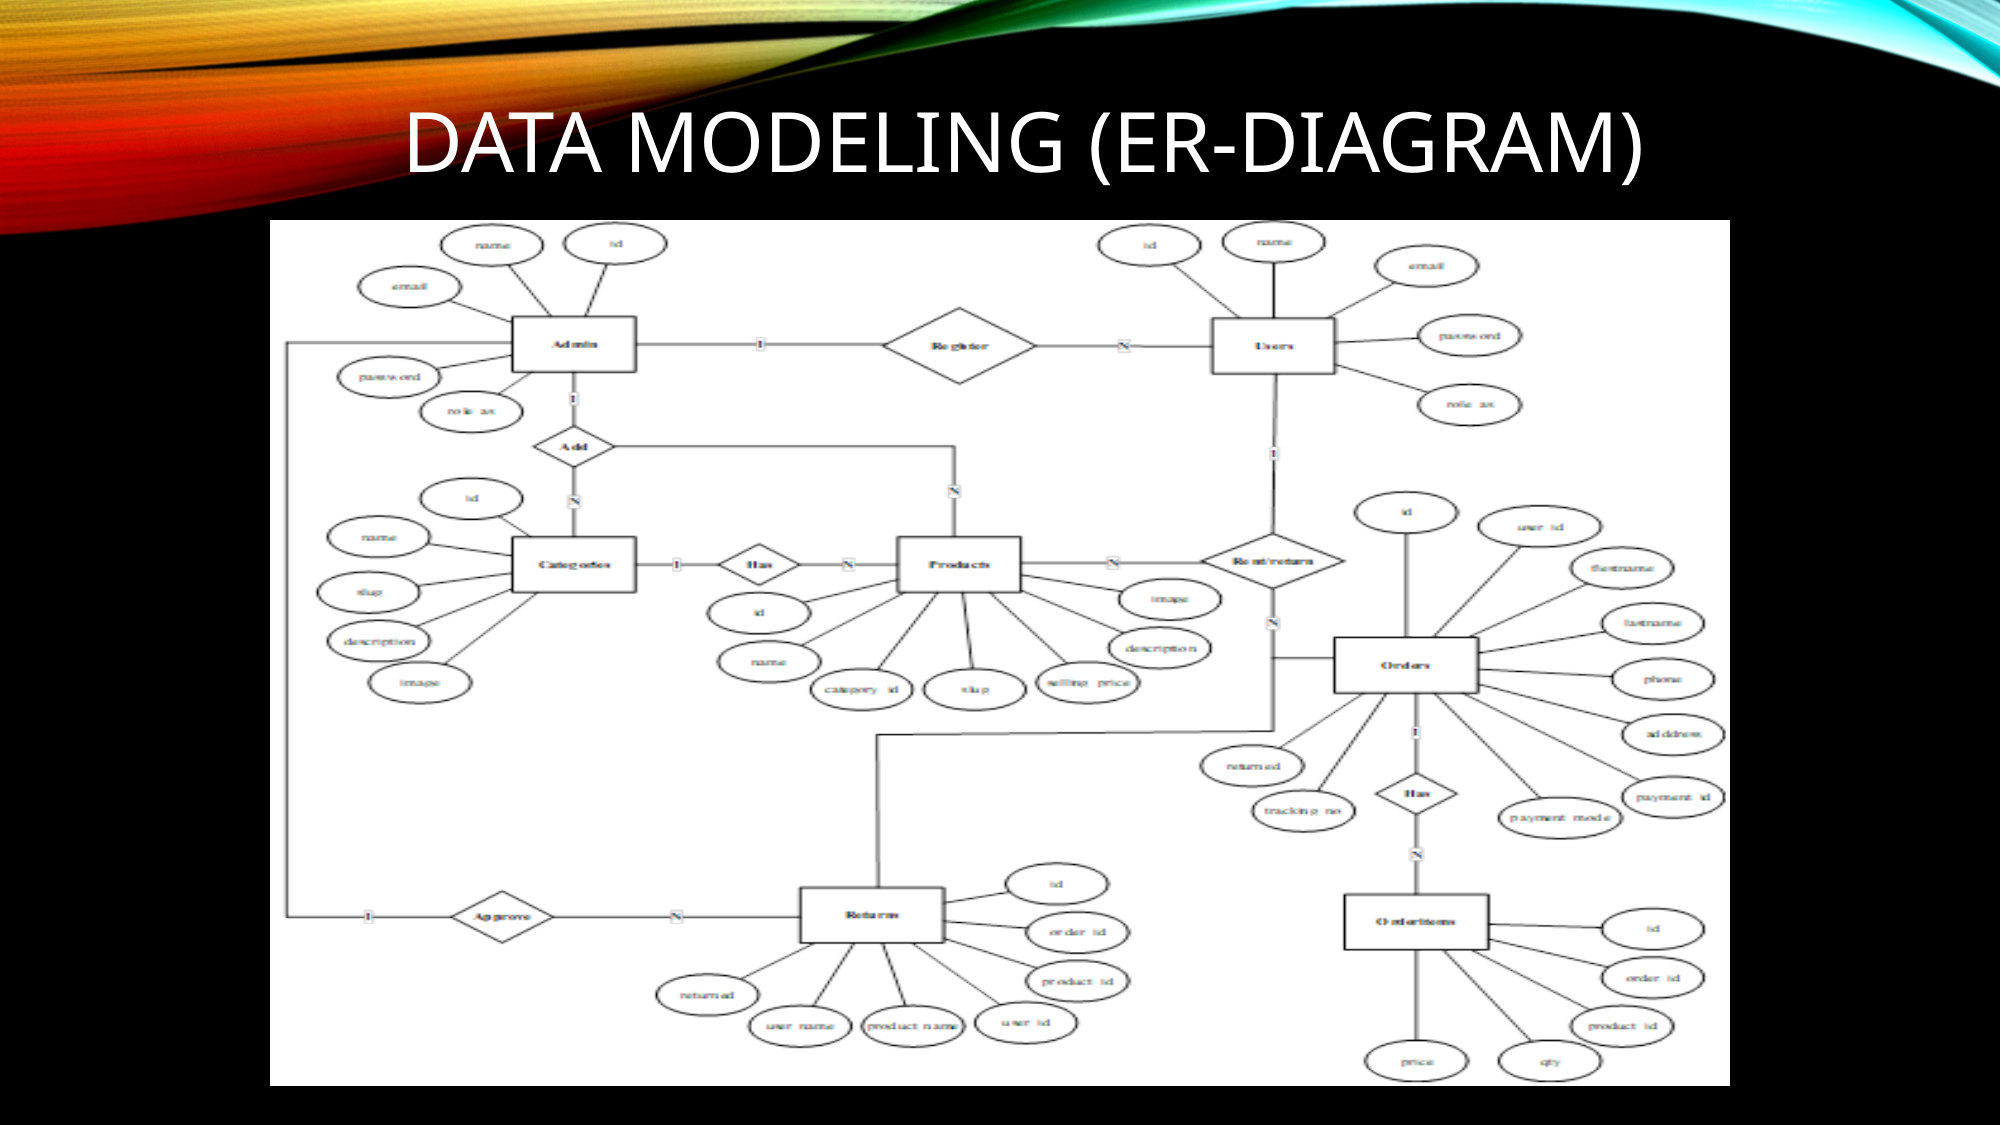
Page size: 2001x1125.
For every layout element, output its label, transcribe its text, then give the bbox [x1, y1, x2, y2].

title Data modeling (er-diagram) [317, 39, 1731, 219]
picture [0, 0, 2000, 237]
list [269, 219, 1731, 1086]
